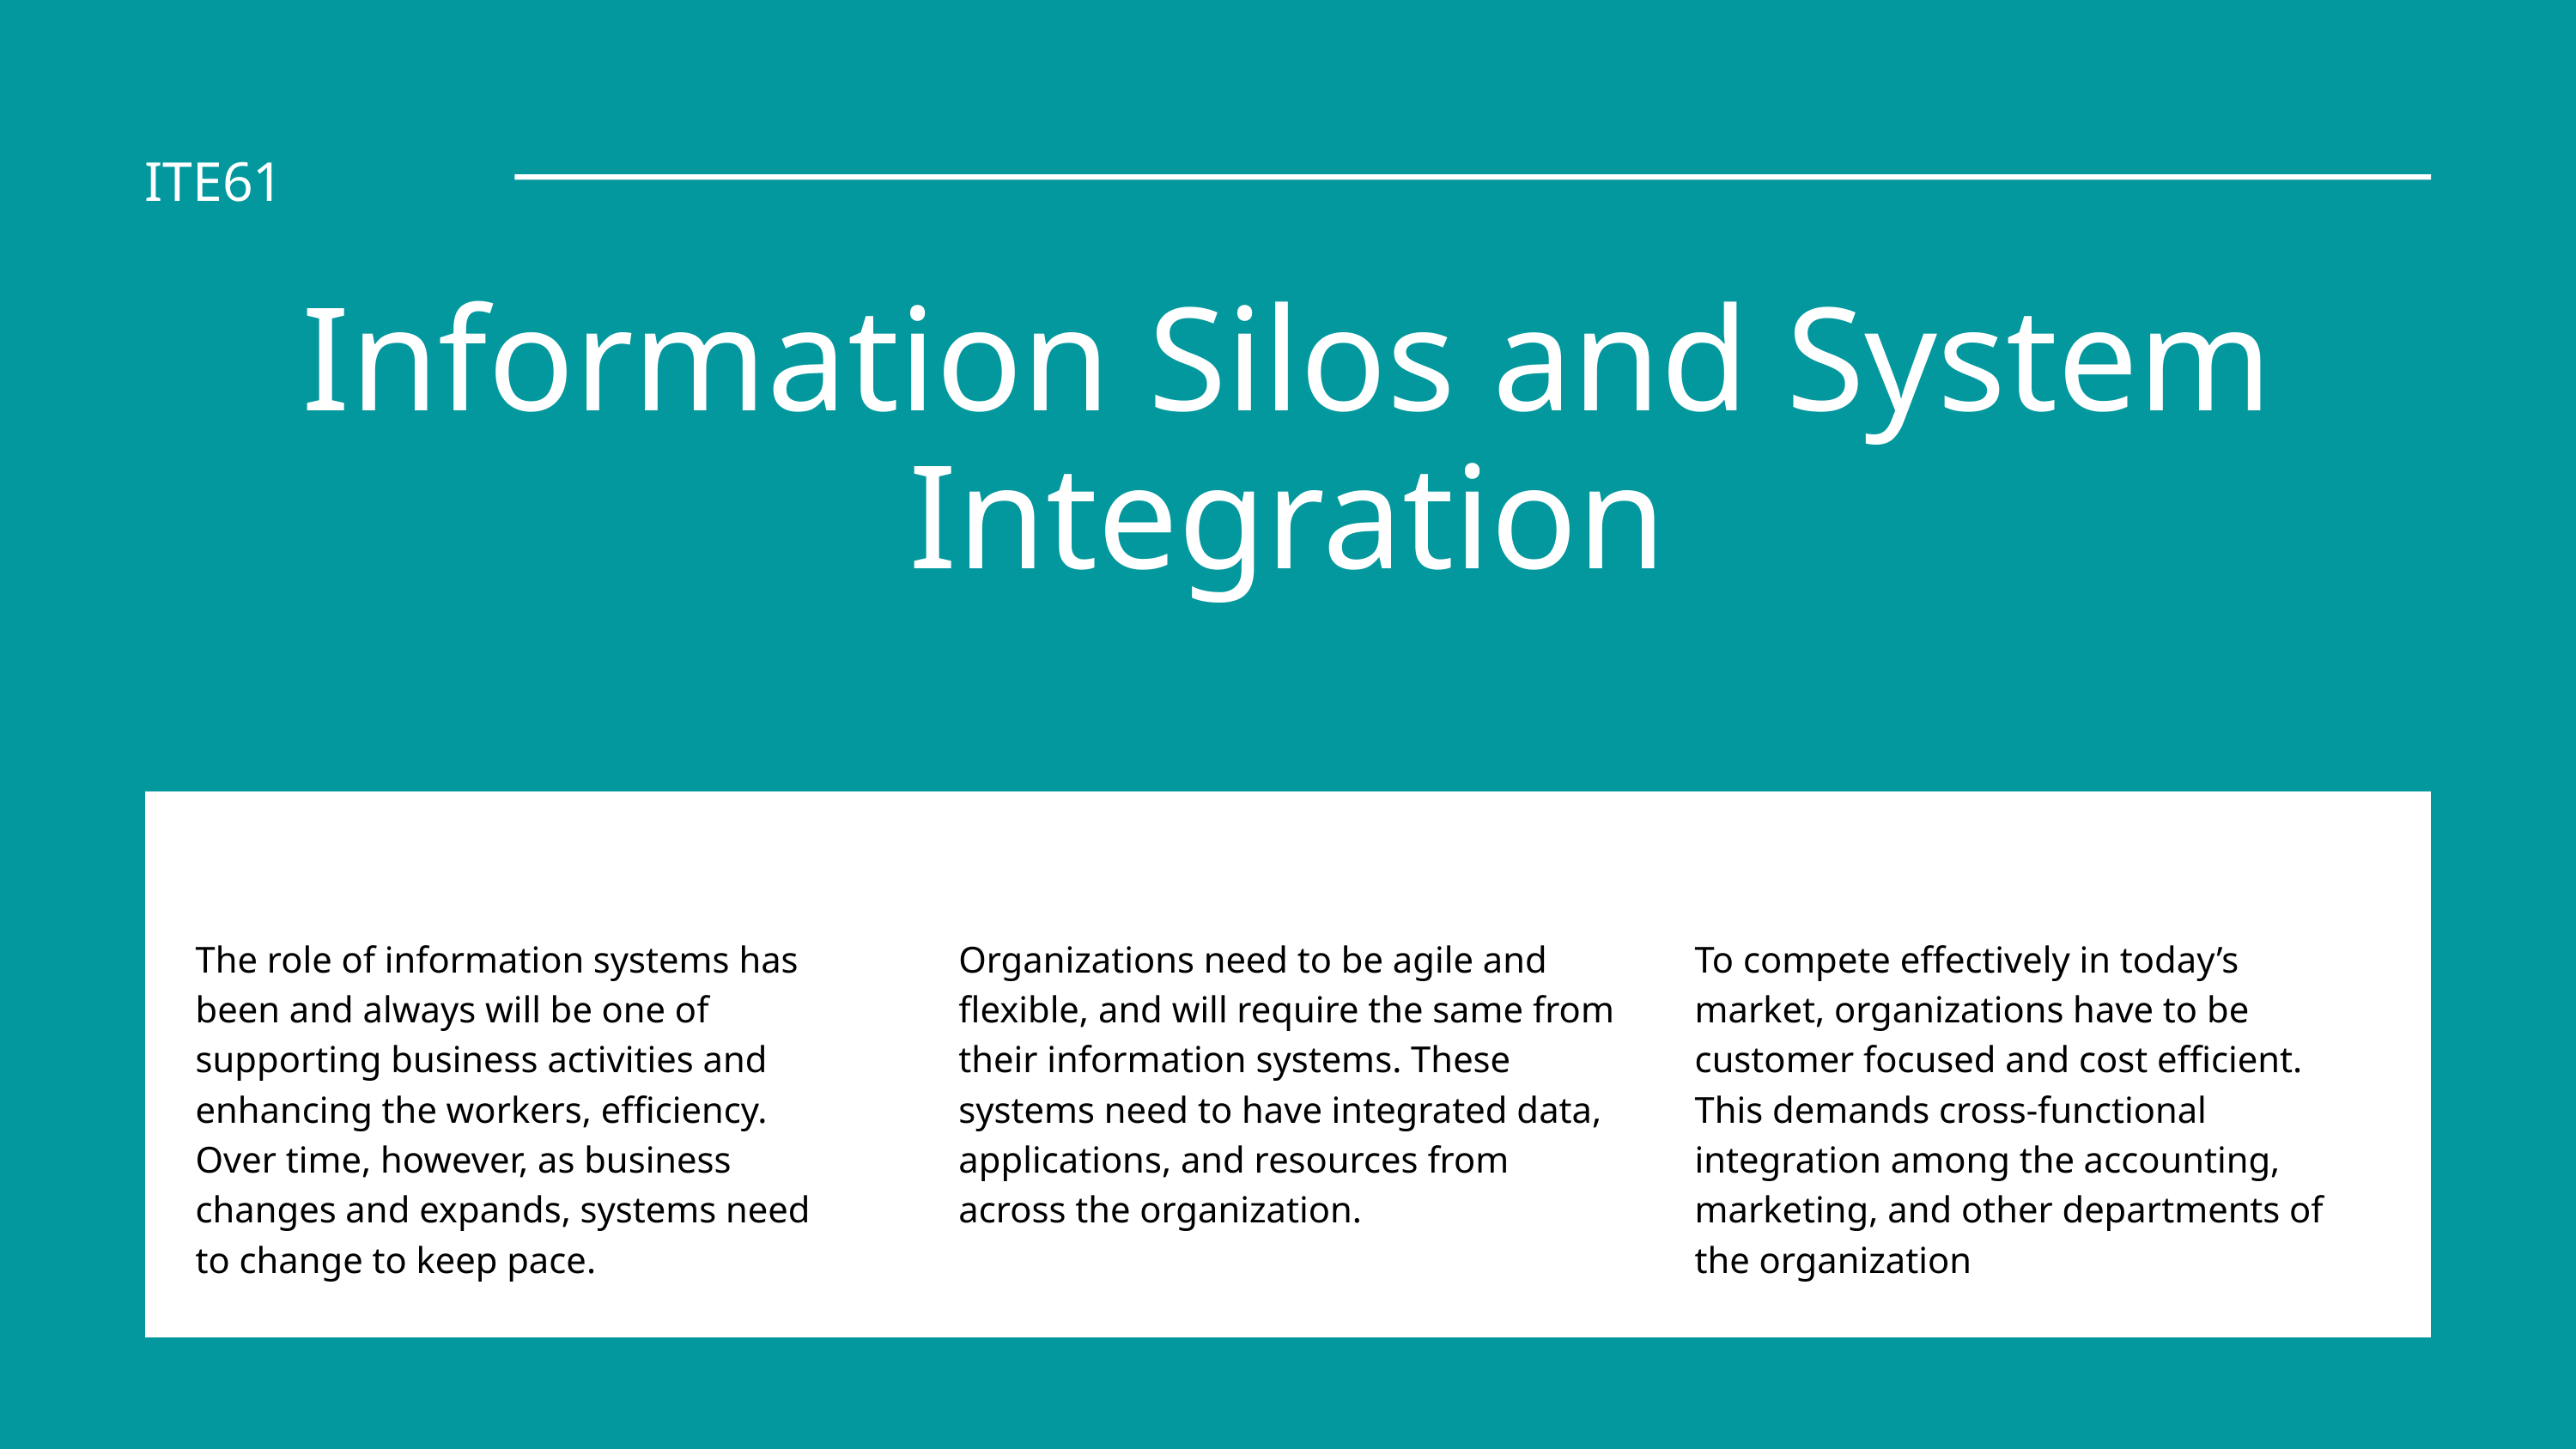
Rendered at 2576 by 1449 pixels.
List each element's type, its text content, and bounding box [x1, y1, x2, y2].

text_box Information Silos and System Integration [144, 282, 2432, 597]
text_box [144, 791, 2432, 1338]
text_box ITE61 [144, 136, 471, 212]
